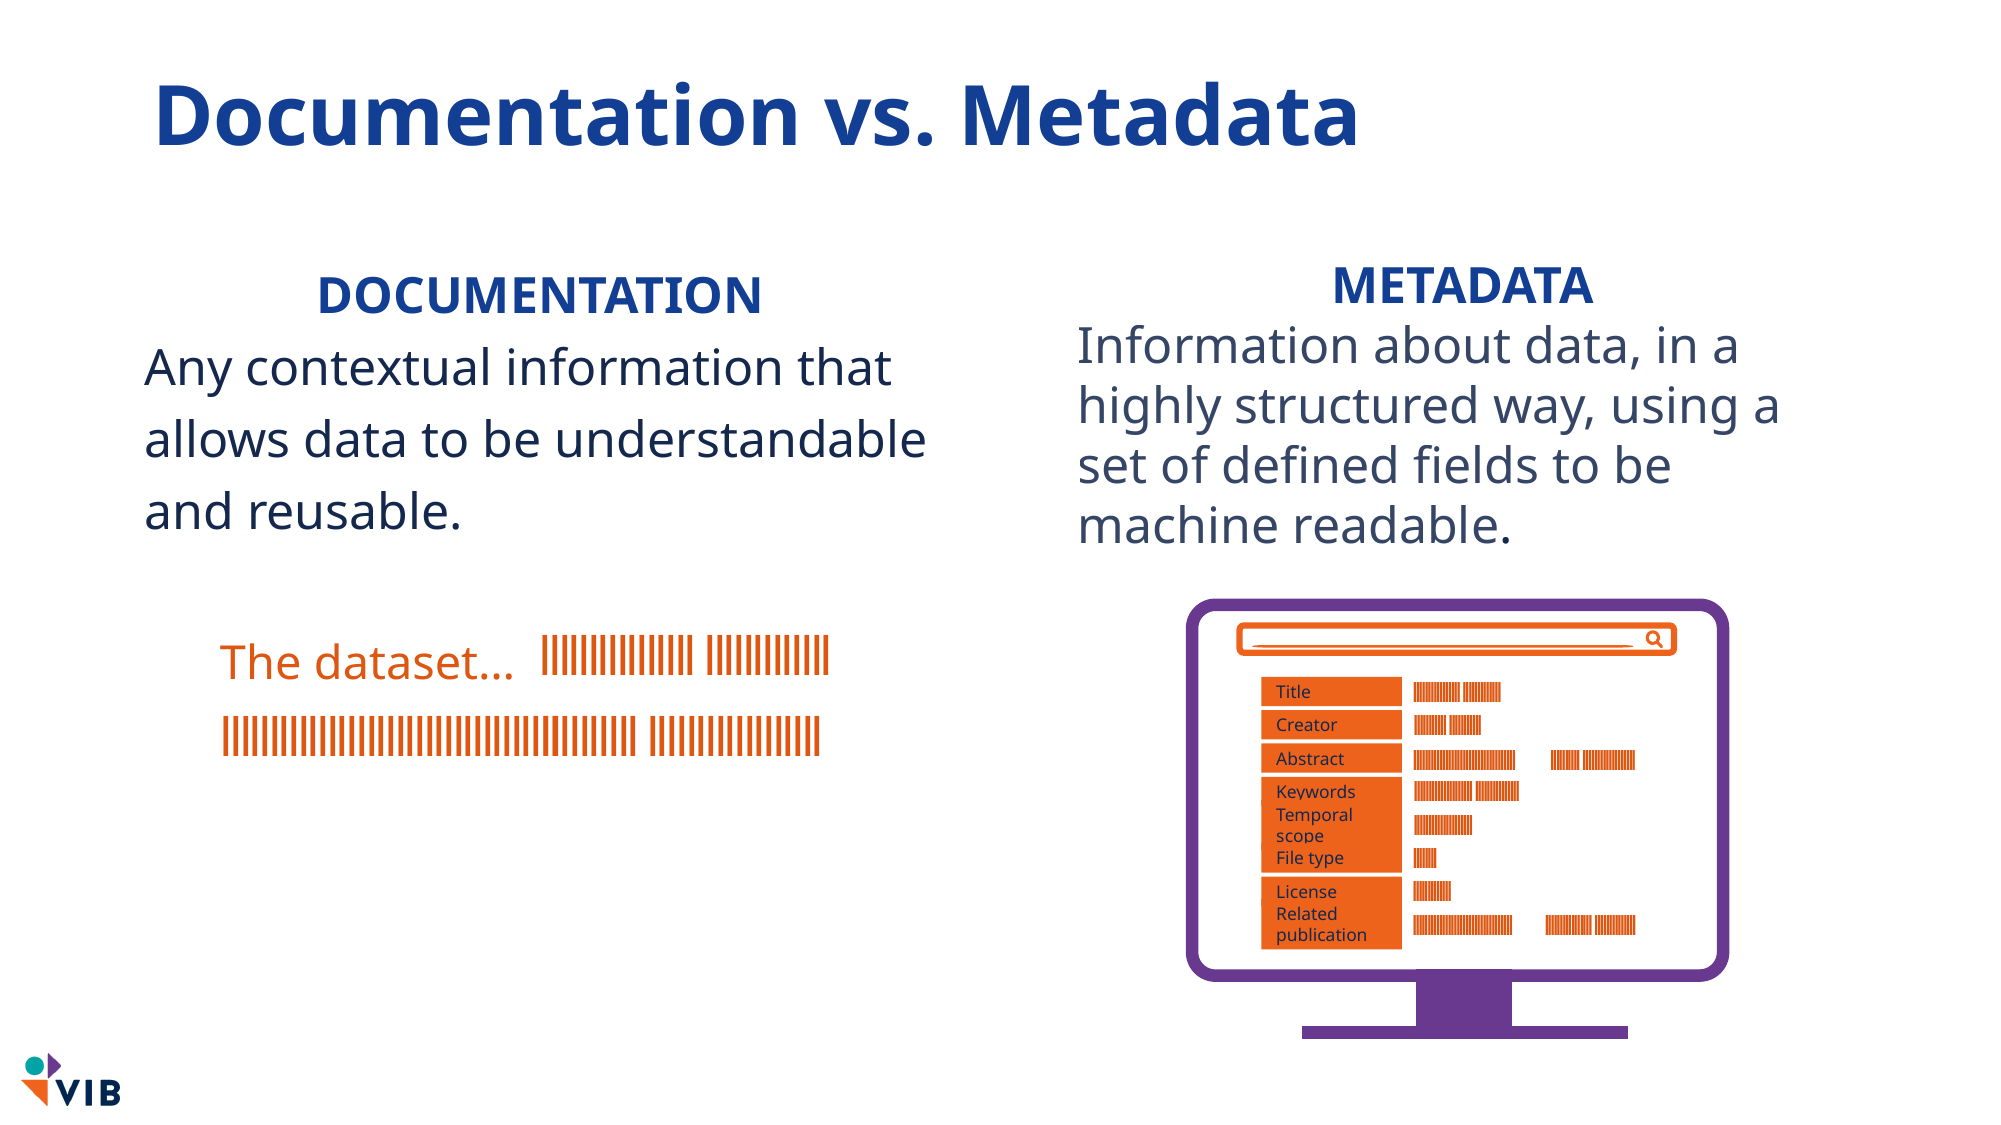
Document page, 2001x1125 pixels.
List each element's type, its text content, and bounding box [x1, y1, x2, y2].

list METADATA Information about data, in a highly structured way, using a set of defined fields to be machine readable. [1052, 246, 1863, 600]
title Documentation vs. Metadata [137, 59, 1863, 278]
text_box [219, 622, 848, 769]
picture [21, 1053, 120, 1106]
text_box DOCUMENTATION Any contextual information that allows data to be understandable and reusable. [119, 246, 948, 563]
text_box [1191, 604, 1724, 1033]
